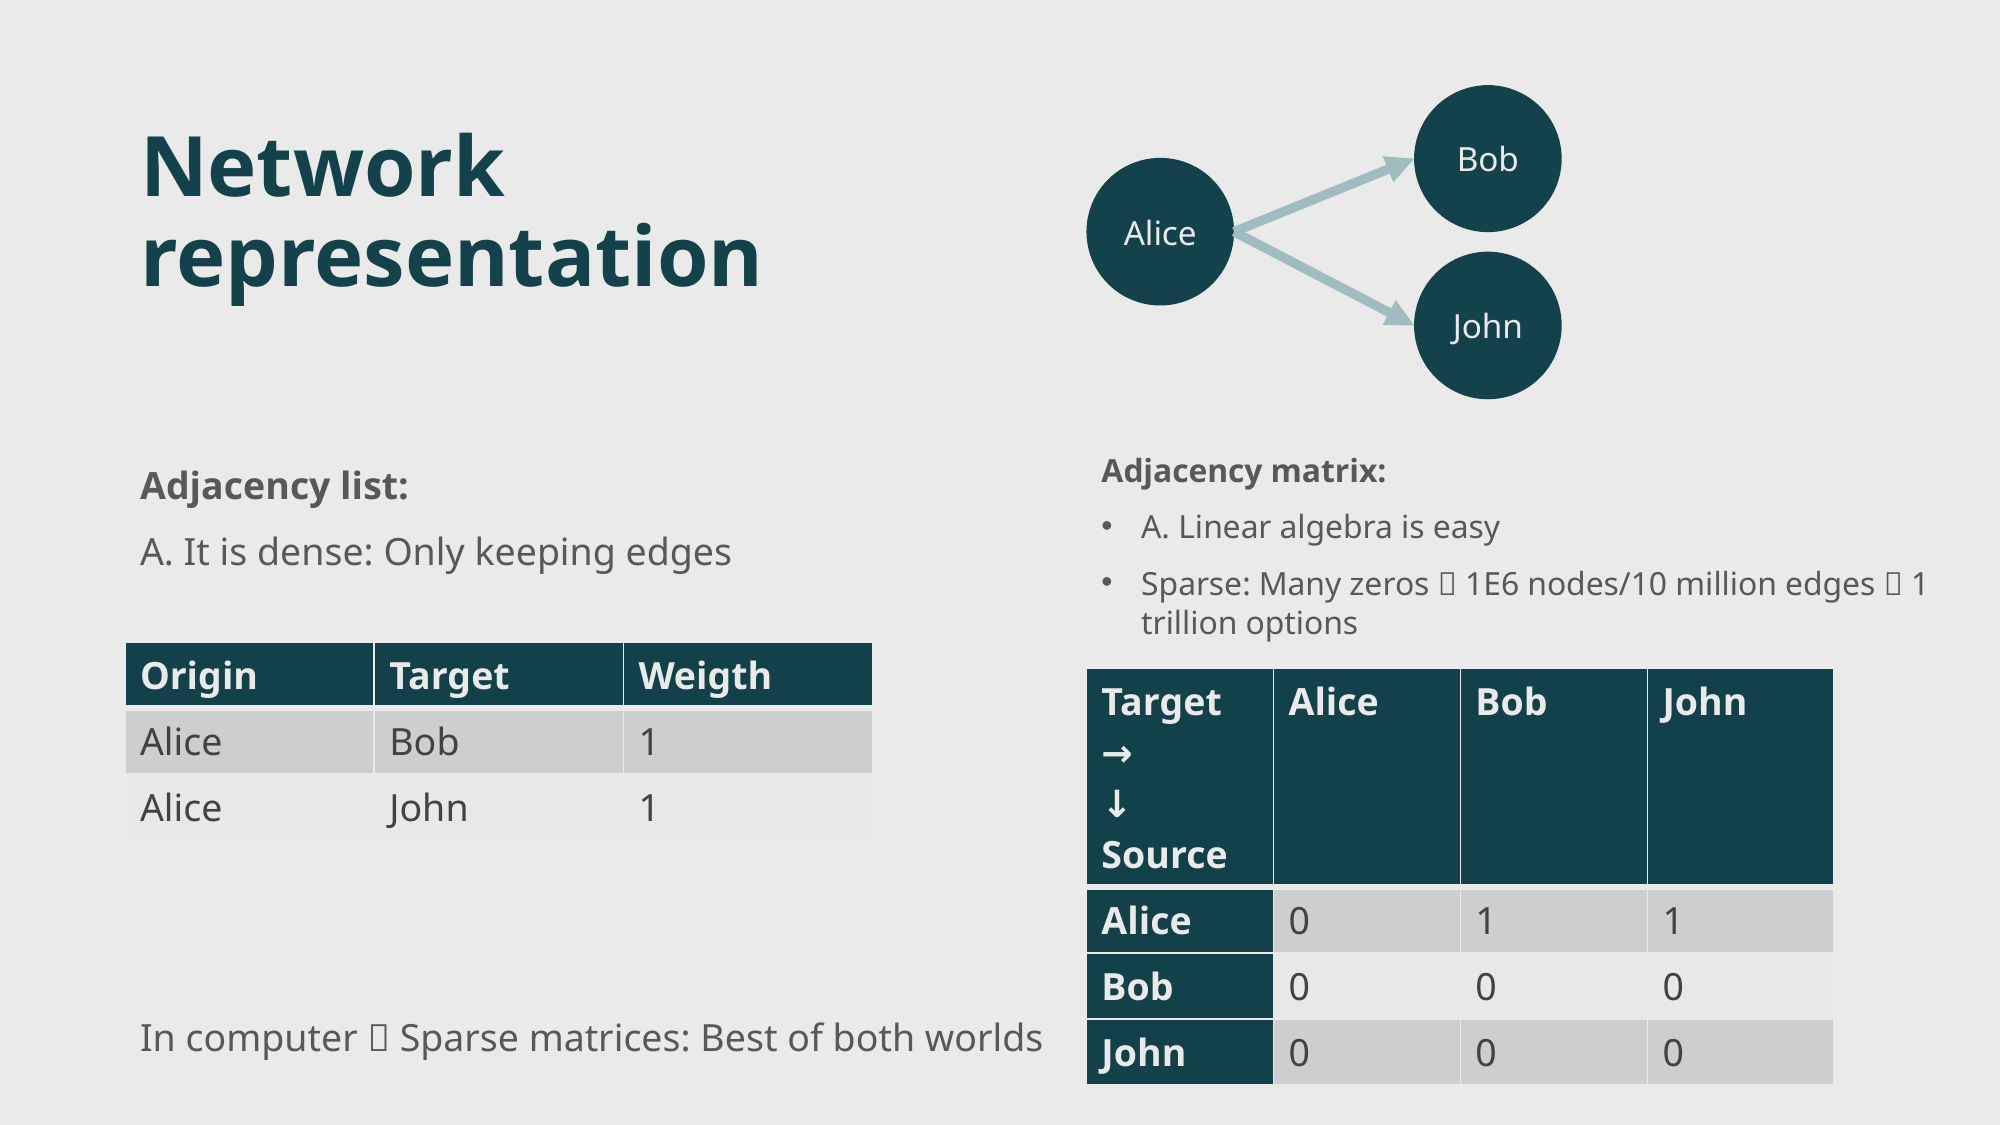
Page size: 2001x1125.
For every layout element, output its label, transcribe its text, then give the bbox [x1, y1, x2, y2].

table_cell 0 [1461, 1020, 1647, 1084]
table_header Alice [1274, 669, 1460, 884]
text_box In computer  Sparse matrices: Best of both worlds [124, 1007, 1087, 1099]
table_cell John [375, 775, 623, 840]
table_cell 0 [1274, 1020, 1460, 1084]
table_header Weigth [624, 643, 872, 705]
text_box Adjacency matrix: A. Linear algebra is easy Sparse: Many zeros  1E6 nodes/10 million edges  1 trillion options [1086, 443, 1962, 652]
table_cell 1 [1461, 890, 1647, 952]
table_header Target → ↓ Source [1087, 669, 1273, 884]
table_cell 0 [1648, 1020, 1833, 1084]
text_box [1086, 85, 1562, 400]
table_header John [1648, 669, 1833, 884]
table_cell Alice [126, 775, 373, 840]
table_cell Alice [126, 711, 373, 773]
table_header Origin [126, 643, 373, 705]
table_cell 1 [624, 775, 872, 840]
table_cell 0 [1648, 954, 1833, 1018]
title Network representation [125, 117, 1000, 313]
table_cell 0 [1274, 890, 1460, 952]
table_cell Bob [375, 711, 623, 773]
table_cell John [1087, 1020, 1273, 1084]
table_cell 1 [624, 711, 872, 773]
table_header Target [375, 643, 623, 705]
table_cell 0 [1274, 954, 1460, 1018]
list Adjacency list: A. It is dense: Only keeping edges [125, 455, 1000, 638]
table_header Bob [1461, 669, 1647, 884]
table_cell Alice [1087, 890, 1273, 952]
table_cell 0 [1461, 954, 1647, 1018]
table_cell Bob [1087, 954, 1273, 1018]
table_cell 1 [1648, 890, 1833, 952]
